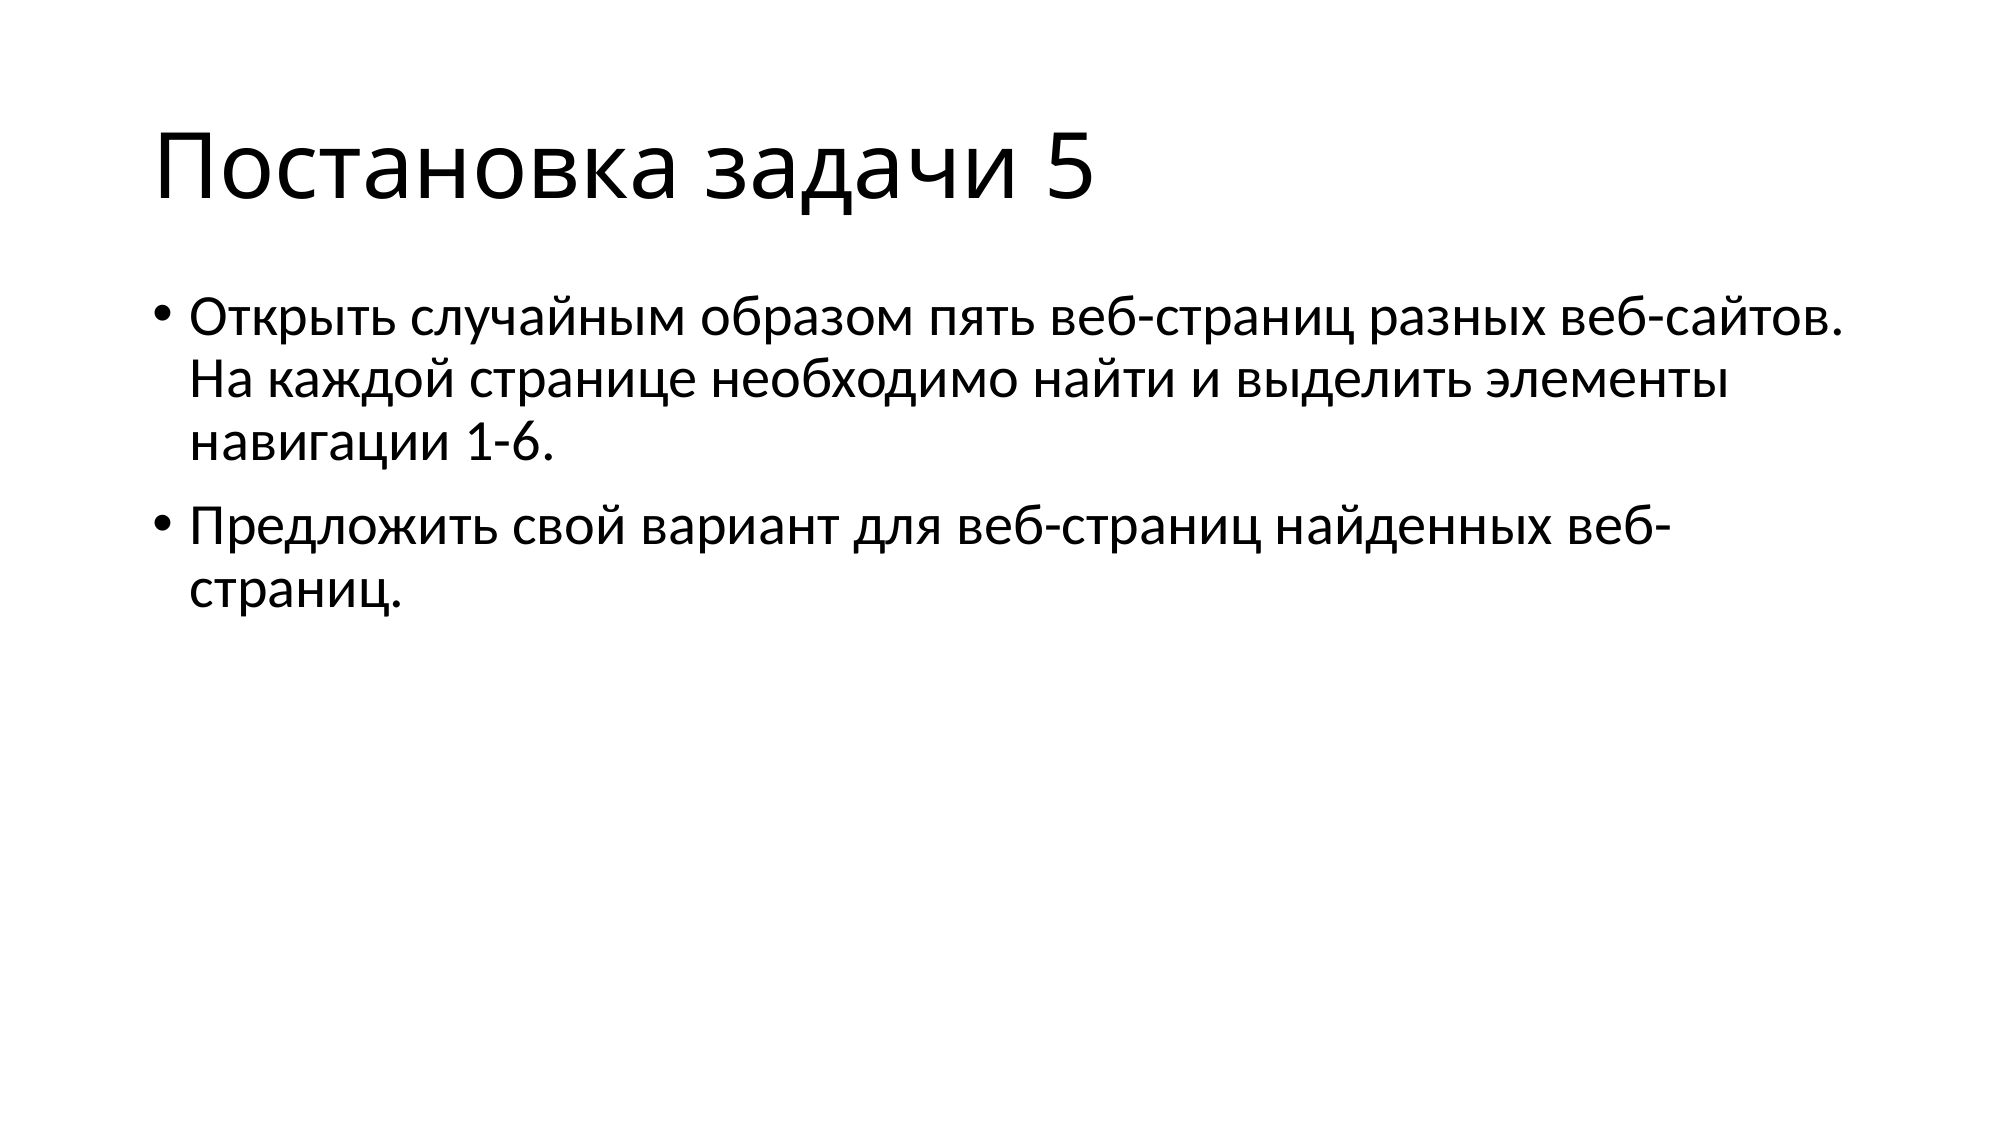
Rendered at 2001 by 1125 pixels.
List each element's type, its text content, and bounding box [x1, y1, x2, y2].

text_box Открыть случайным образом пять веб-страниц разных веб-сайтов. На каждой странице необходимо найти и выделить элементы навигации 1-6. Предложить свой вариант для веб-страниц найденных веб-страниц. [137, 277, 1863, 1085]
title Постановка задачи 5 [137, 59, 1863, 277]
